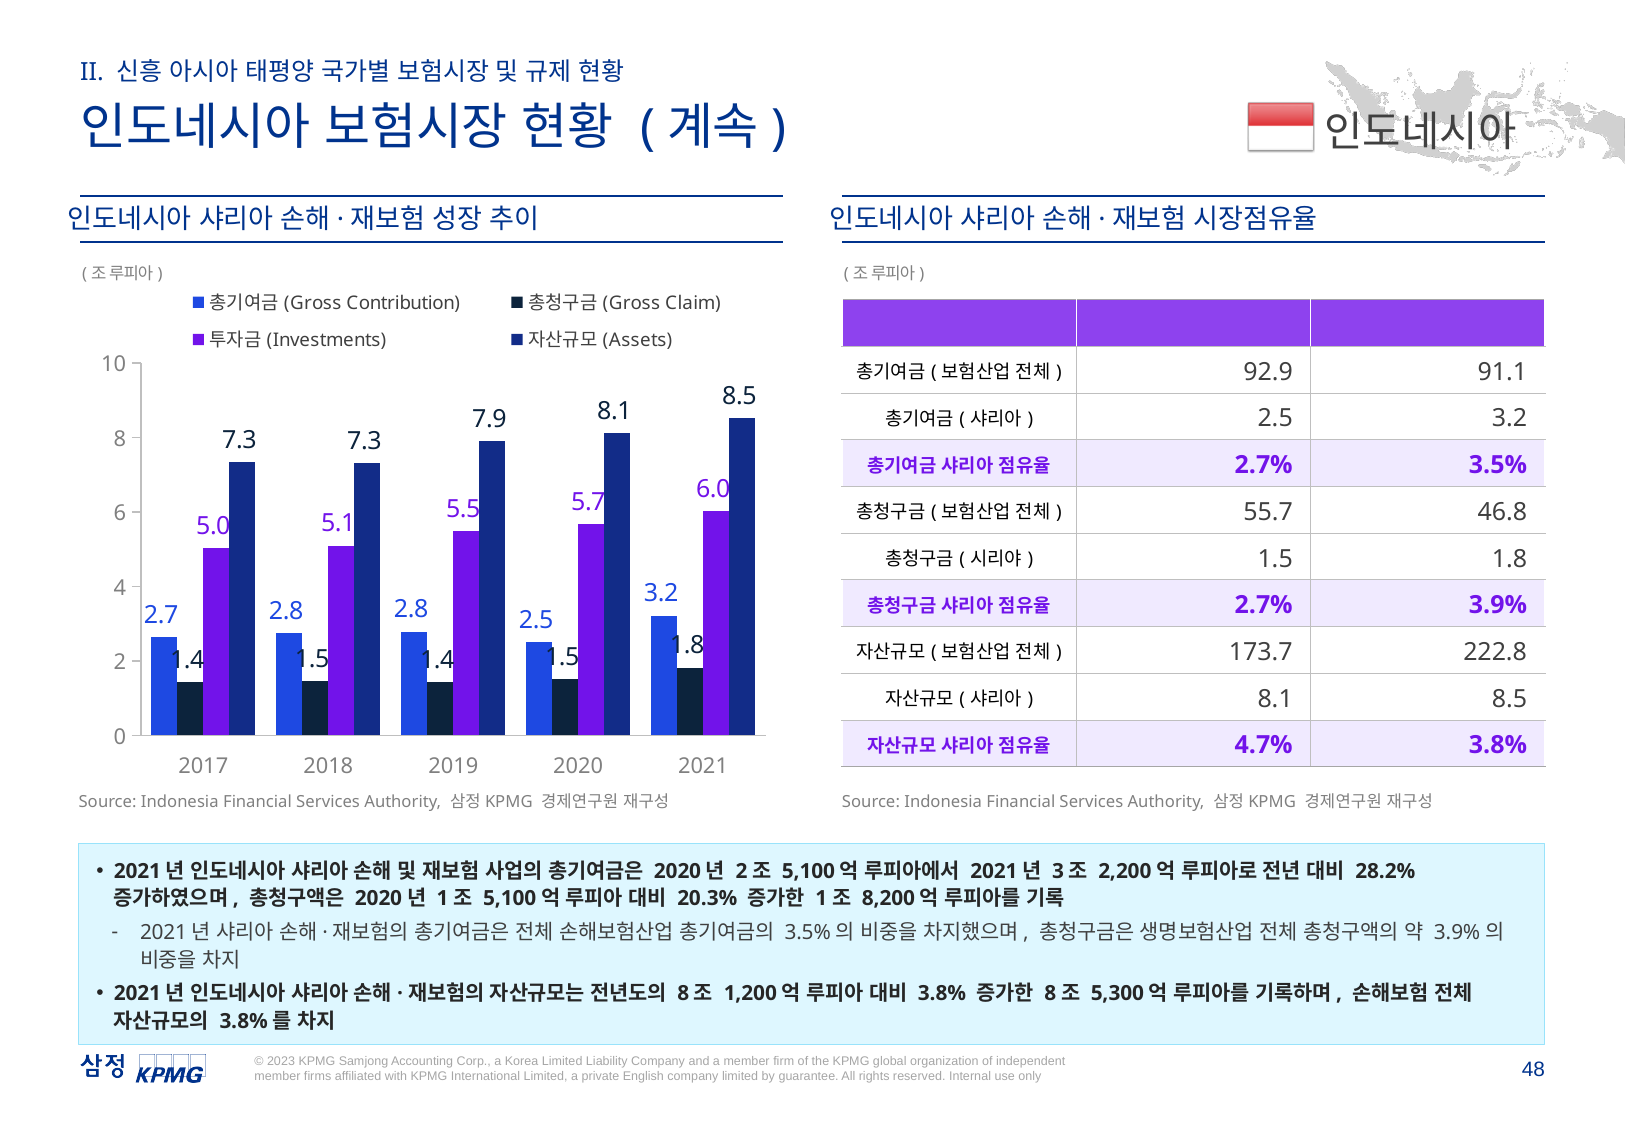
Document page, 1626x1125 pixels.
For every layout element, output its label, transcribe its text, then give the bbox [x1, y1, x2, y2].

table_cell 8.1 [1077, 674, 1310, 720]
table_cell 3.5% [1311, 440, 1544, 486]
table_cell 총기여금(샤리아) [843, 394, 1076, 439]
chart [79, 278, 785, 778]
table_cell 총기여금(보험산업 전체) [843, 347, 1076, 393]
table_cell 1.5 [1077, 534, 1310, 579]
table_cell 8.5 [1311, 674, 1544, 720]
picture [80, 1054, 206, 1083]
table_cell 총청구금(시리야) [843, 534, 1076, 579]
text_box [79, 196, 784, 277]
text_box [1246, 60, 1625, 177]
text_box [78, 778, 1547, 812]
table_cell 총기여금 샤리아 점유율 [843, 440, 1076, 486]
table_cell 2.7% [1077, 580, 1310, 626]
table_cell 3.8% [1311, 721, 1544, 766]
table_cell 3.2 [1311, 394, 1544, 439]
table_cell 92.9 [1077, 347, 1310, 393]
list II. 신흥 아시아 태평양 국가별 보험시장 및 규제 현황 [80, 54, 1545, 85]
table_cell 자산규모 샤리아 점유율 [843, 721, 1076, 766]
text_box 2021년 인도네시아 샤리아 손해 및 재보험 사업의 총기여금은 2020년 2조 5,100억 루피아에서 2021년 3조 2,200억 루피아로 전년 대비 28.2% 증가하였으며, 총청구액은 2020년 1조 5,100억 루피아 대비 20.3% 증가한 1조 8,200억 루피아를 기록 2021년 샤리아 손해·재보험의 총기여금은 전체 손해보험산업 총기여금의 3.5%의 비중을 차지했으며, 총청구금은 생명보험산업 전체 총청구액의 약 3.9%의 비중을 차지 2021년 인도네시아 샤리아 손해·재보험의 자산규모는 전년도의 8조 1,200억 루피아 대비 3.8% 증가한 8조 5,300억 루피아를 기록하며, 손해보험 전체 자산규모의 3.8%를 차지 [78, 843, 1545, 1045]
table_cell 4.7% [1077, 721, 1310, 766]
table_cell 자산규모(보험산업 전체) [843, 627, 1076, 673]
table_cell 222.8 [1311, 627, 1544, 673]
table_cell 자산규모(샤리아) [843, 674, 1076, 720]
table_cell 2.7% [1077, 440, 1310, 486]
table_cell 91.1 [1311, 347, 1544, 393]
list 인도네시아 보험시장 현황 (계속) [80, 101, 1241, 155]
table_header 2020 [1077, 300, 1310, 346]
table_cell 55.7 [1077, 487, 1310, 533]
table_cell 총청구금(보험산업 전체) [843, 487, 1076, 533]
table_cell 1.8 [1311, 534, 1544, 579]
table_cell 총청구금 샤리아 점유율 [843, 580, 1076, 626]
table_header 2021 [1311, 300, 1544, 346]
table_cell 3.9% [1311, 580, 1544, 626]
table_cell 46.8 [1311, 487, 1544, 533]
table_cell 173.7 [1077, 627, 1310, 673]
table_header 구분 [843, 300, 1076, 346]
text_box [841, 196, 1545, 284]
table_cell 2.5 [1077, 394, 1310, 439]
